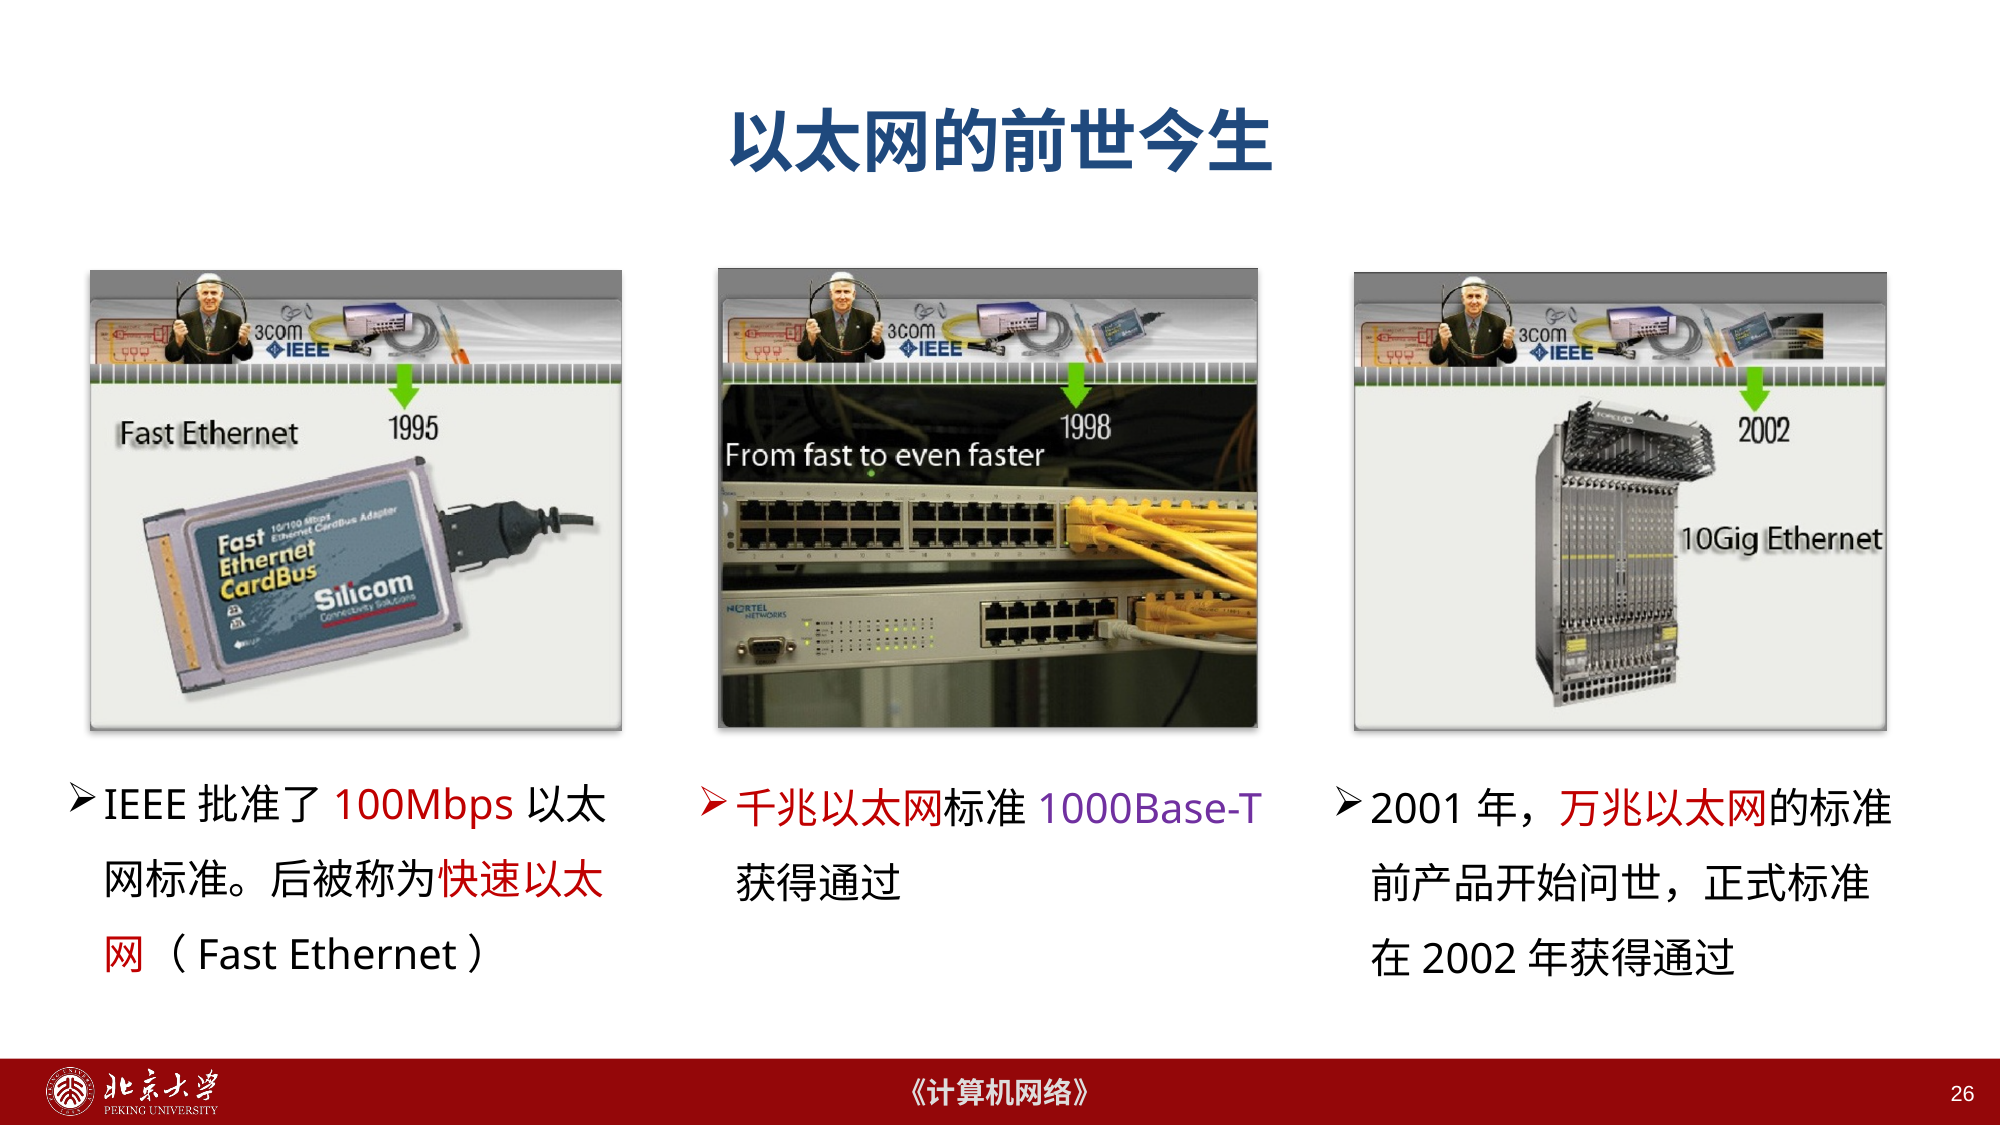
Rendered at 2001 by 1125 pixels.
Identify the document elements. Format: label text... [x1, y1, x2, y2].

title 以太网的前世今生 [99, 45, 1900, 233]
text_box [682, 267, 1289, 1000]
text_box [50, 270, 658, 1015]
picture [46, 1067, 218, 1116]
slide_number 26 [1522, 1072, 1990, 1125]
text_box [1317, 272, 1924, 1000]
